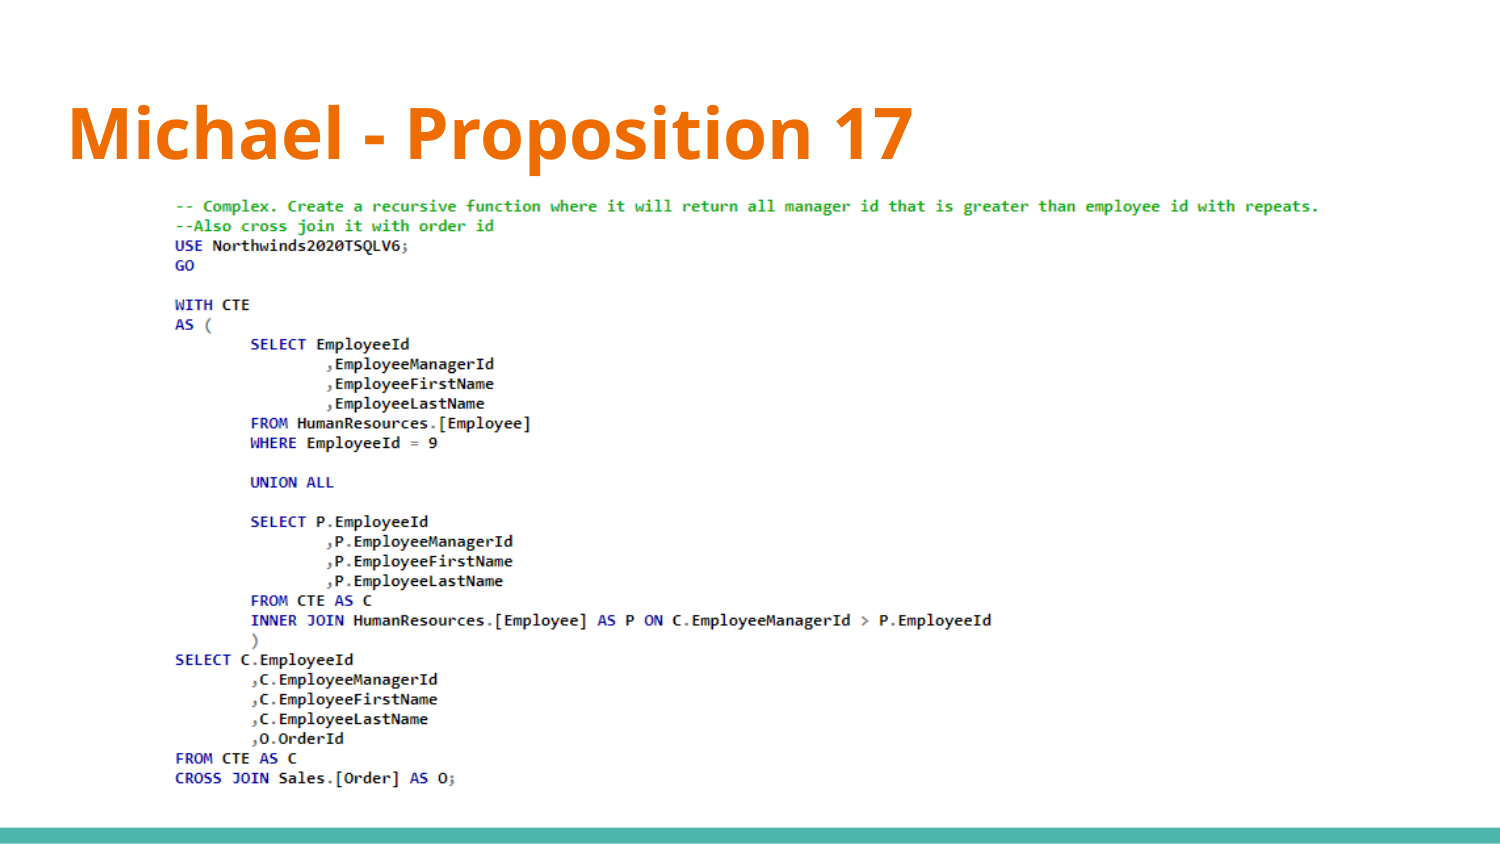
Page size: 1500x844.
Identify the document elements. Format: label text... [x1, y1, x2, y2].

picture [166, 188, 1334, 794]
title Michael - Proposition 17 [51, 72, 1449, 189]
